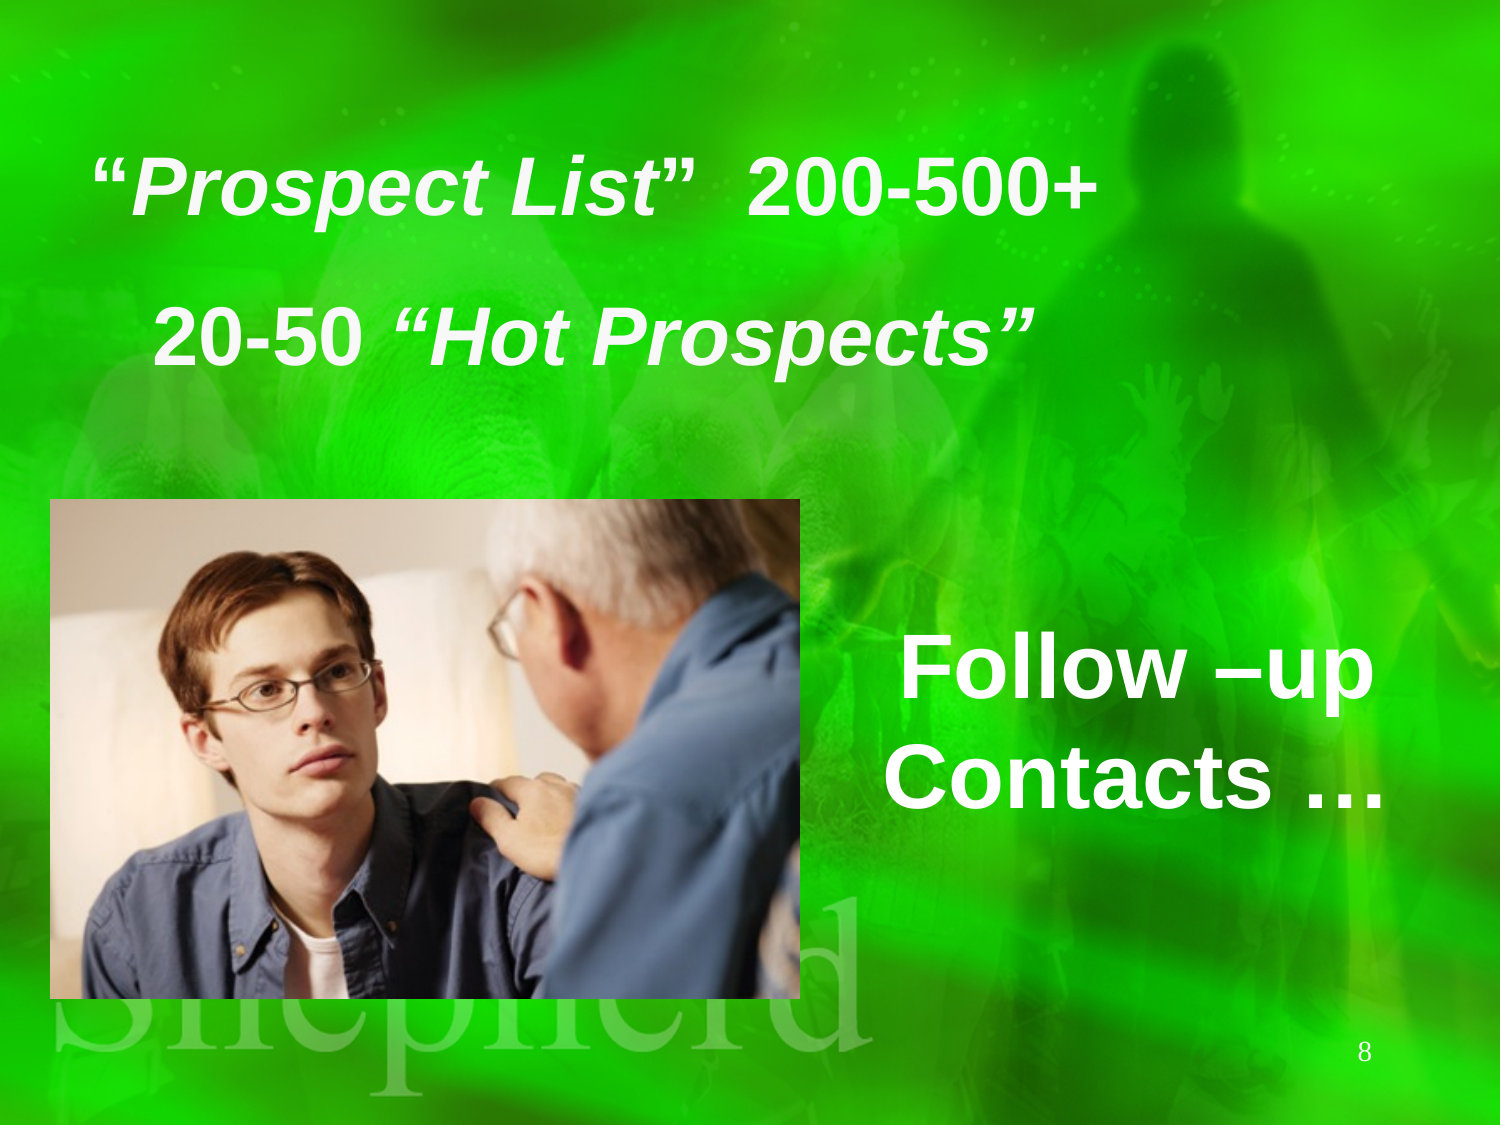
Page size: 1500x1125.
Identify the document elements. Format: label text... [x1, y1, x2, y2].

text_box 20-50 “Hot Prospects” [137, 275, 1125, 390]
slide_number 8 [1074, 1024, 1388, 1101]
text_box Follow –up Contacts … [812, 599, 1463, 835]
text_box “Prospect List” 200-500+ [75, 125, 1316, 240]
picture [0, 0, 1500, 1125]
